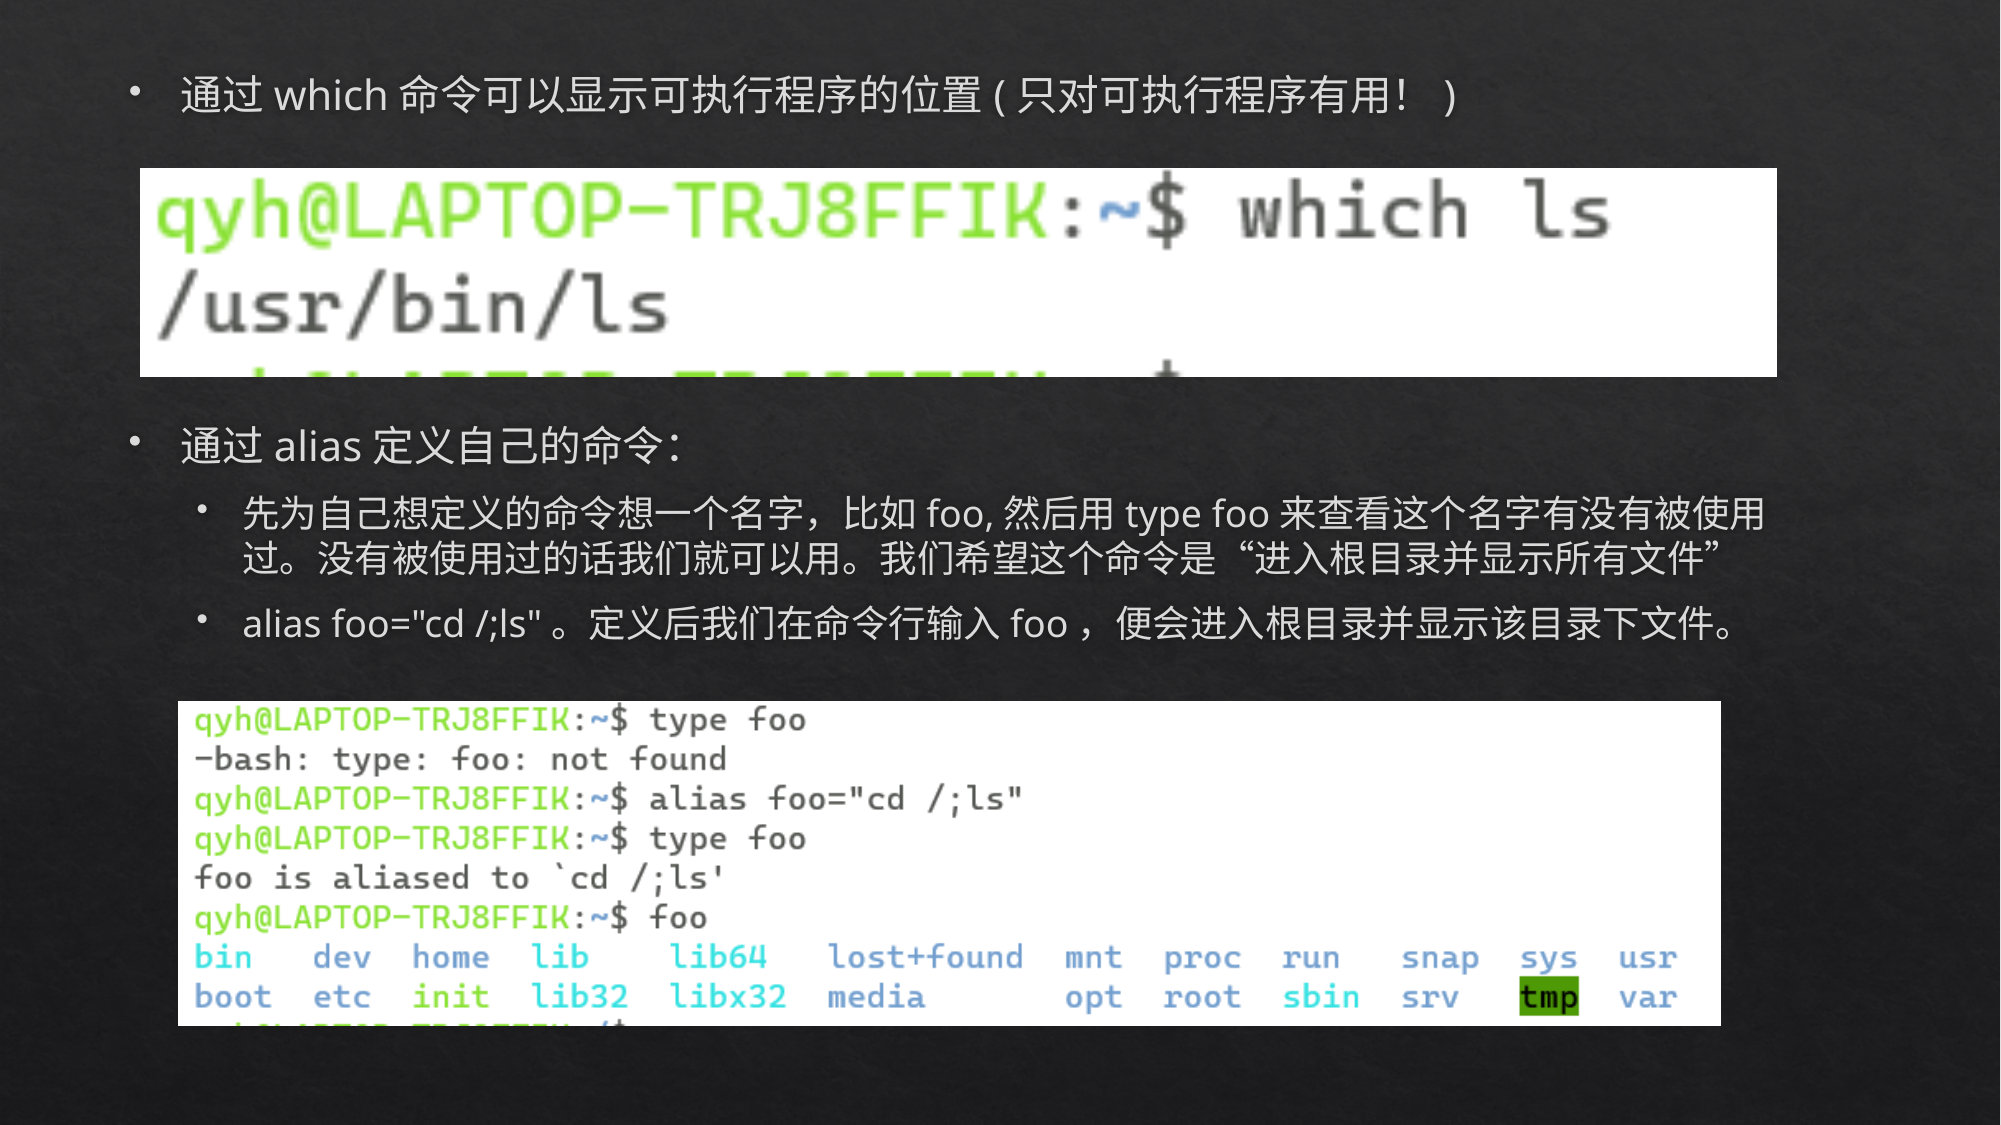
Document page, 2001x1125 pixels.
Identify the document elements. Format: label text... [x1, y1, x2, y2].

text_box 通过alias定义自己的命令： 先为自己想定义的命令想一个名字，比如foo,然后用type foo来查看这个名字有没有被使用过。没有被使用过的话我们就可以用。我们希望这个命令是“进入根目录并显示所有文件” alias foo="cd /;ls"。定义后我们在命令行输入foo，便会进入根目录并显示该目录下文件。 [109, 412, 1808, 747]
picture [140, 168, 1777, 377]
list 通过which命令可以显示可执行程序的位置(只对可执行程序有用！) [109, 61, 1808, 397]
picture [178, 700, 1722, 1027]
